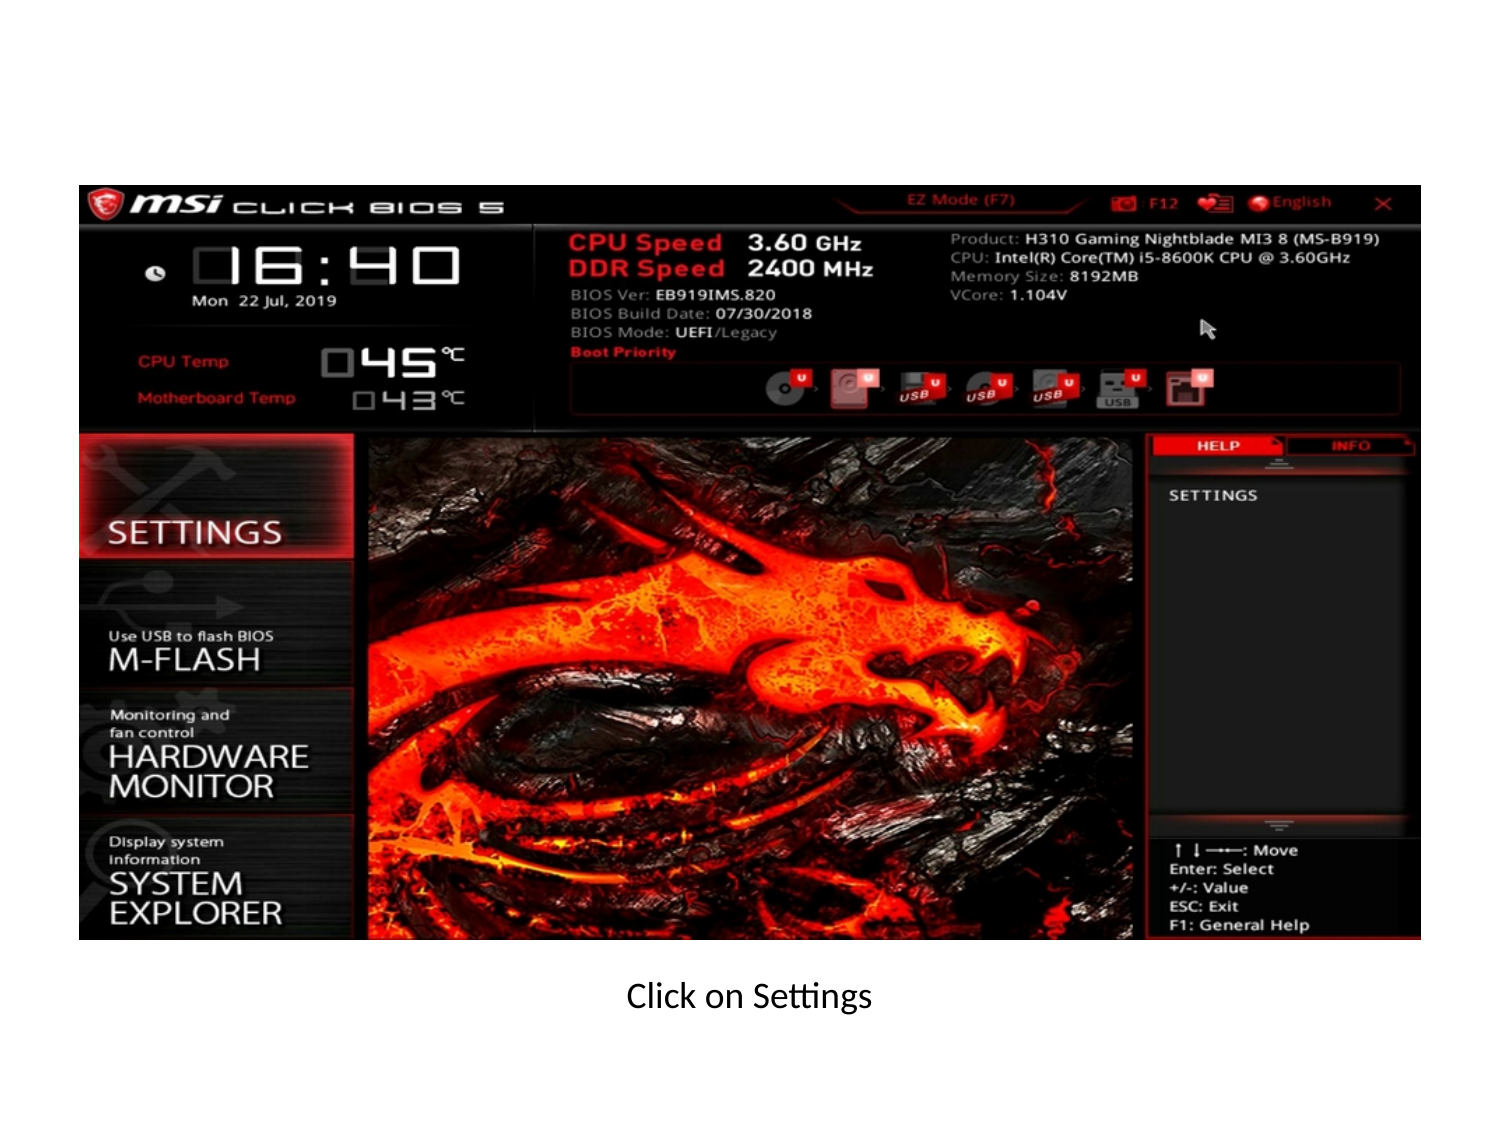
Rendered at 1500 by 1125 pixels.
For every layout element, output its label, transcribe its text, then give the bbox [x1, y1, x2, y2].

text_box Click on Settings [611, 963, 888, 1024]
picture [78, 184, 1422, 941]
